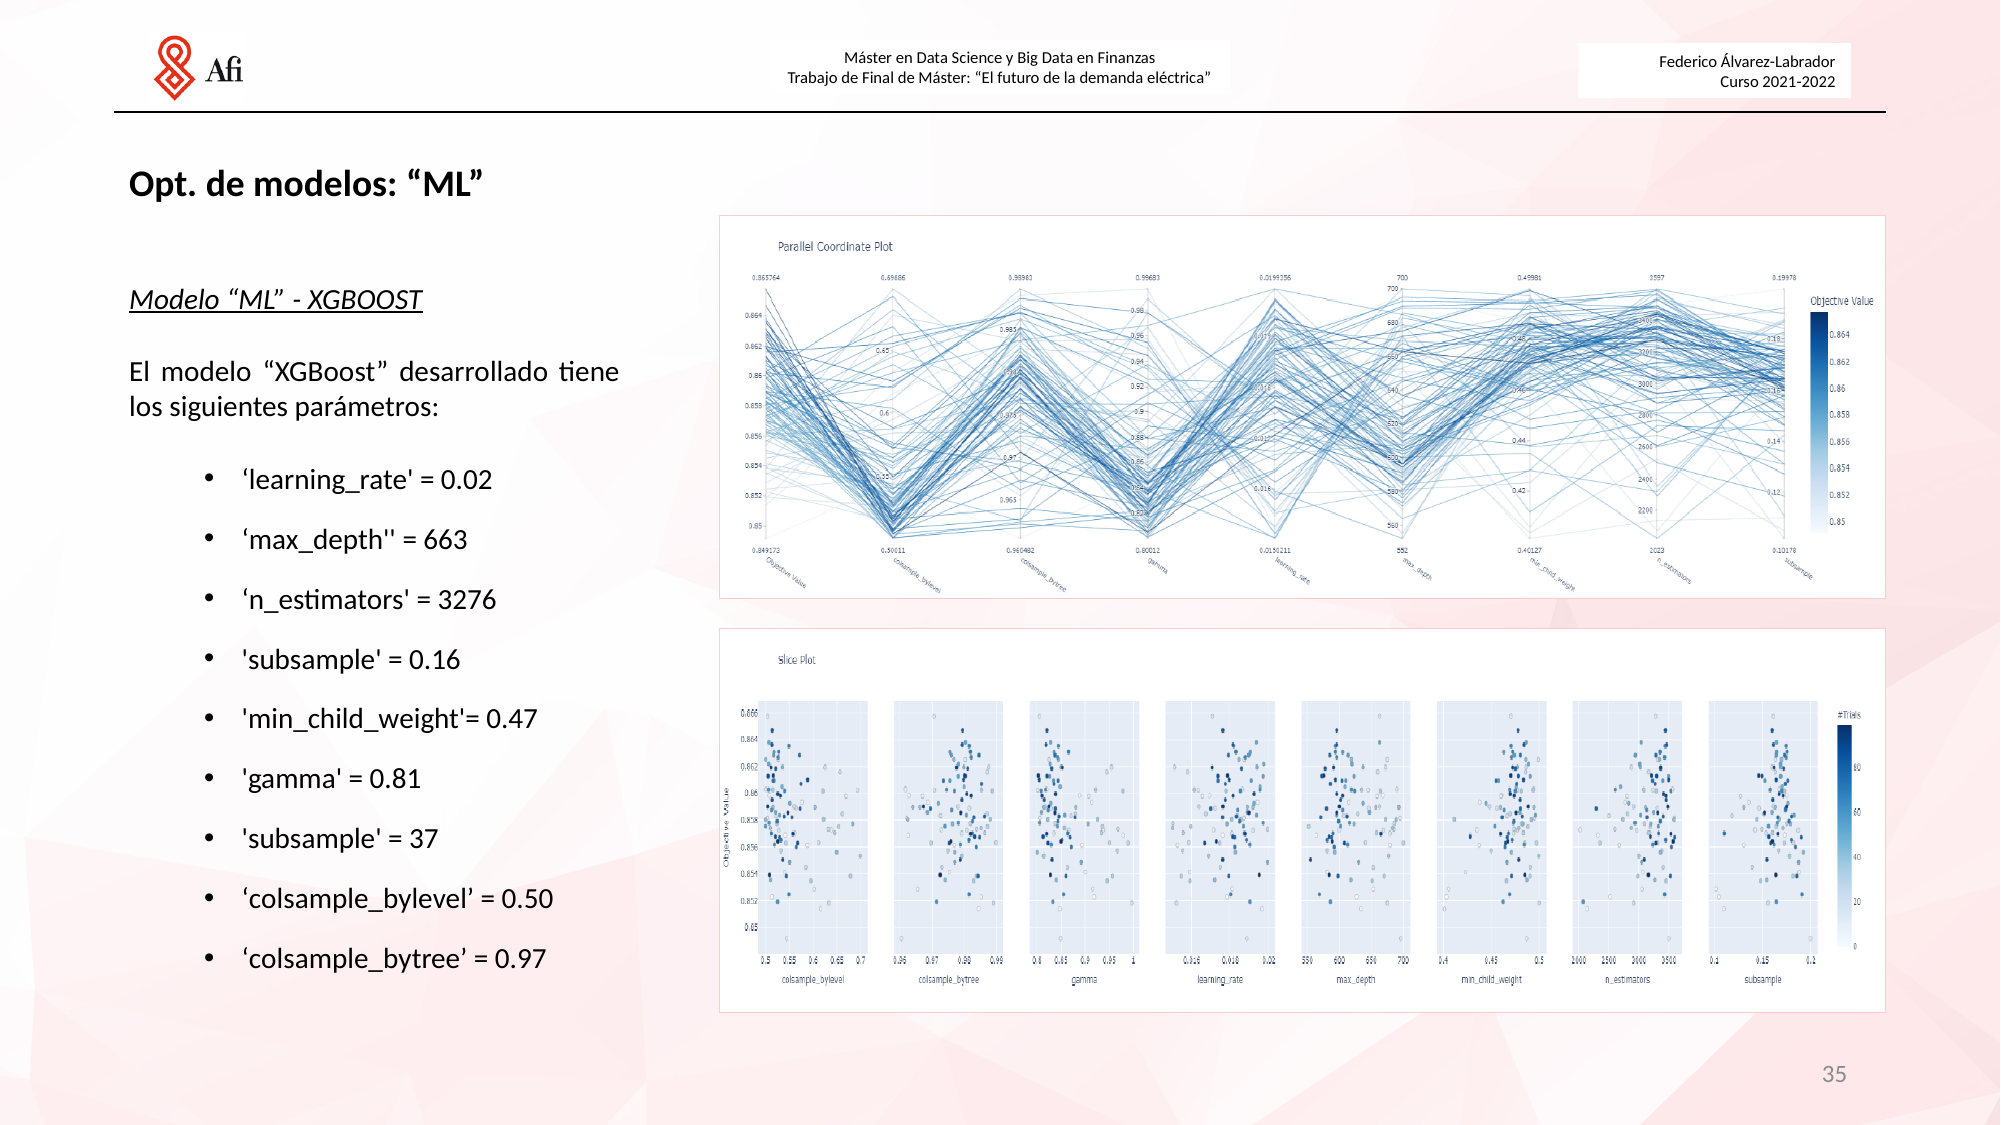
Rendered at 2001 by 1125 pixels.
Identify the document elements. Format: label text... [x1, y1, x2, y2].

picture [719, 214, 1886, 599]
text_box Modelo “ML” - XGBOOST El modelo “XGBoost” desarrollado tiene los siguientes parámetros: ‘learning_rate' = 0.02 ‘max_depth'' = 663 ‘n_estimators' = 3276 'subsample' = 0.16 'min_child_weight'= 0.47 'gamma' = 0.81 'subsample' = 37 ‘colsample_bylevel’ = 0.50 ‘colsample_bytree’ = 0.97 [114, 225, 635, 1027]
text_box Opt. de modelos: “ML” [114, 147, 1730, 226]
text_box Máster en Data Science y Big Data en Finanzas Trabajo de Final de Máster: “El futuro de la demanda eléctrica” [769, 39, 1231, 95]
picture [149, 31, 245, 103]
slide_number 35 [1412, 1042, 1863, 1103]
picture [719, 628, 1886, 1013]
text_box Federico Álvarez-Labrador Curso 2021-2022 [1578, 43, 1851, 98]
